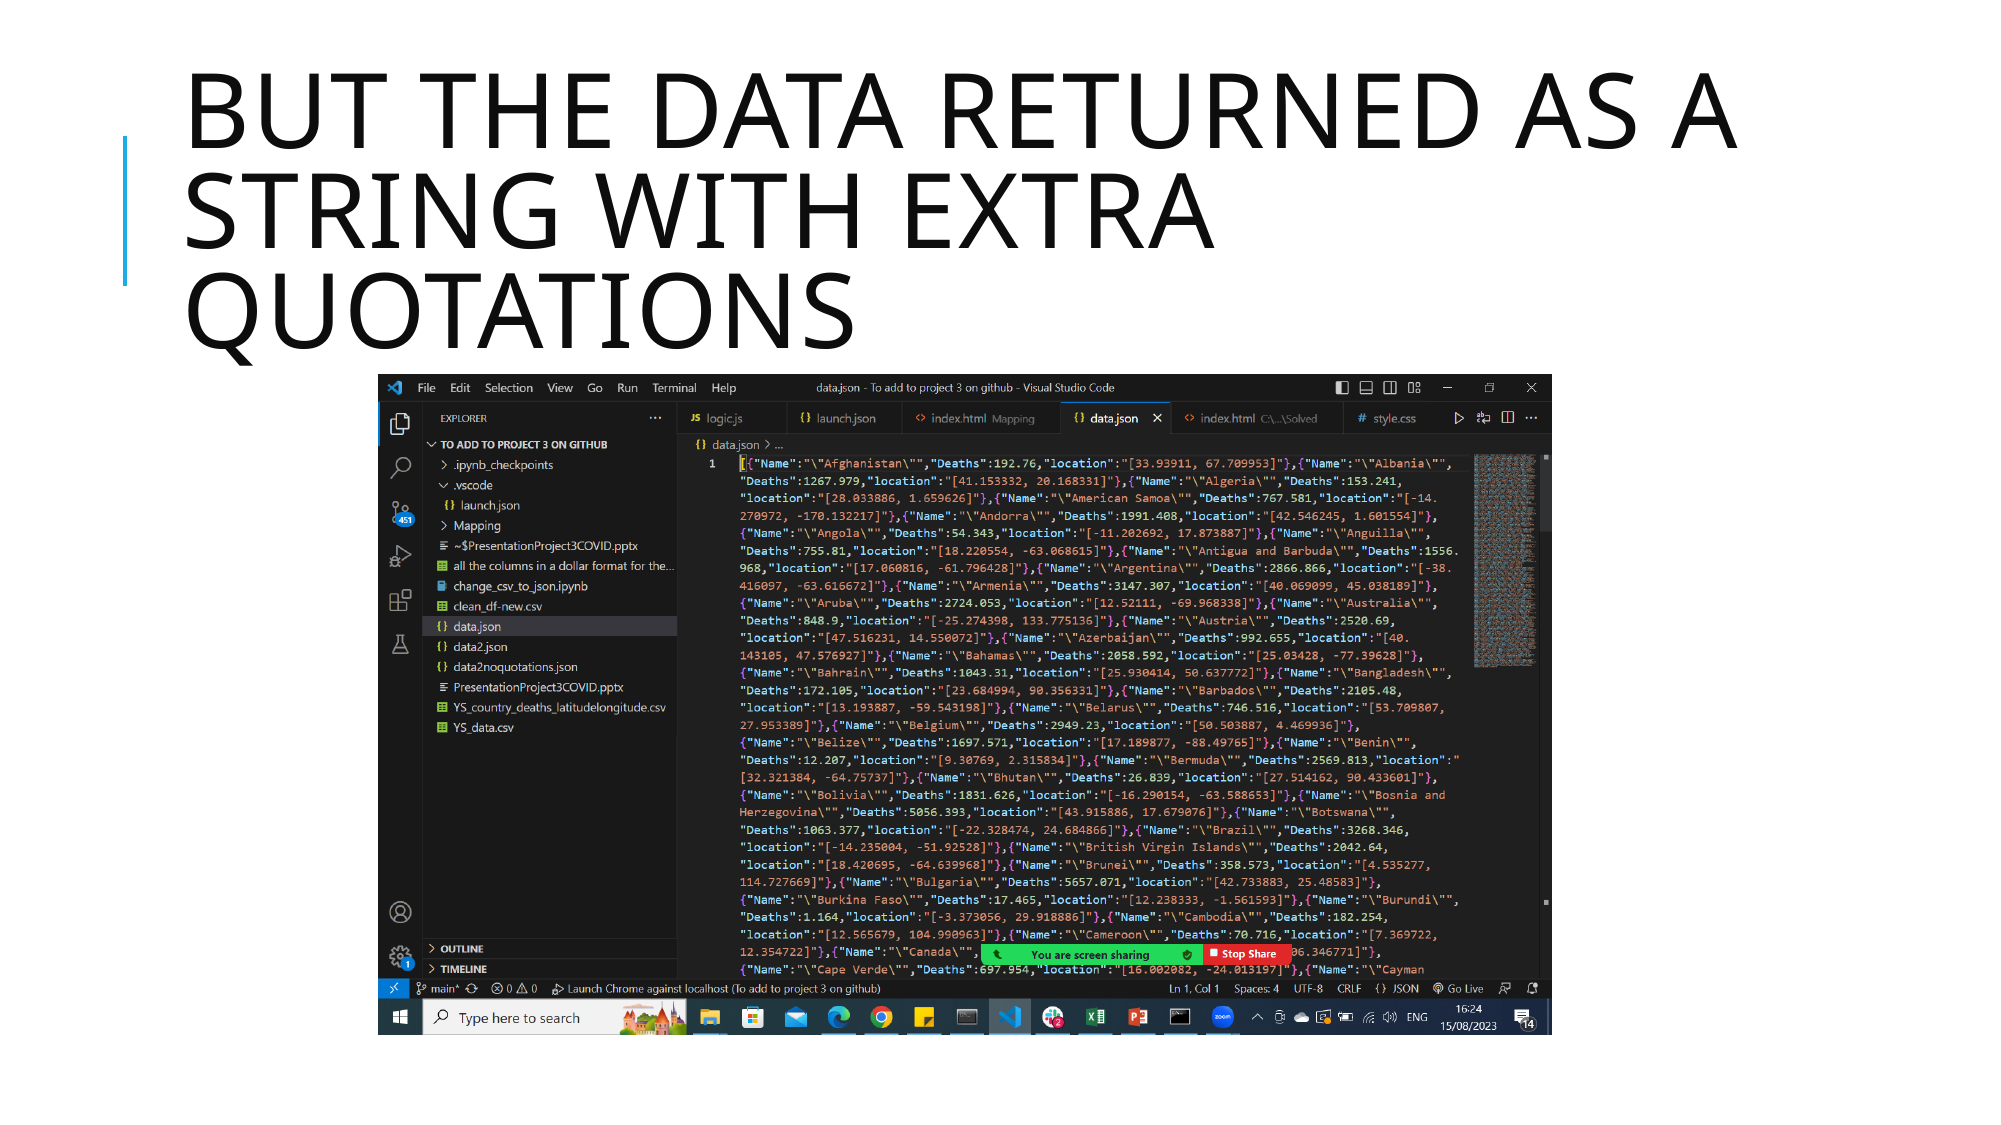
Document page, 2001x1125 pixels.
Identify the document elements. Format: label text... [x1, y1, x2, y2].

title But the data returned as a string with extra quotations [168, 96, 1763, 342]
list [378, 374, 1552, 1036]
